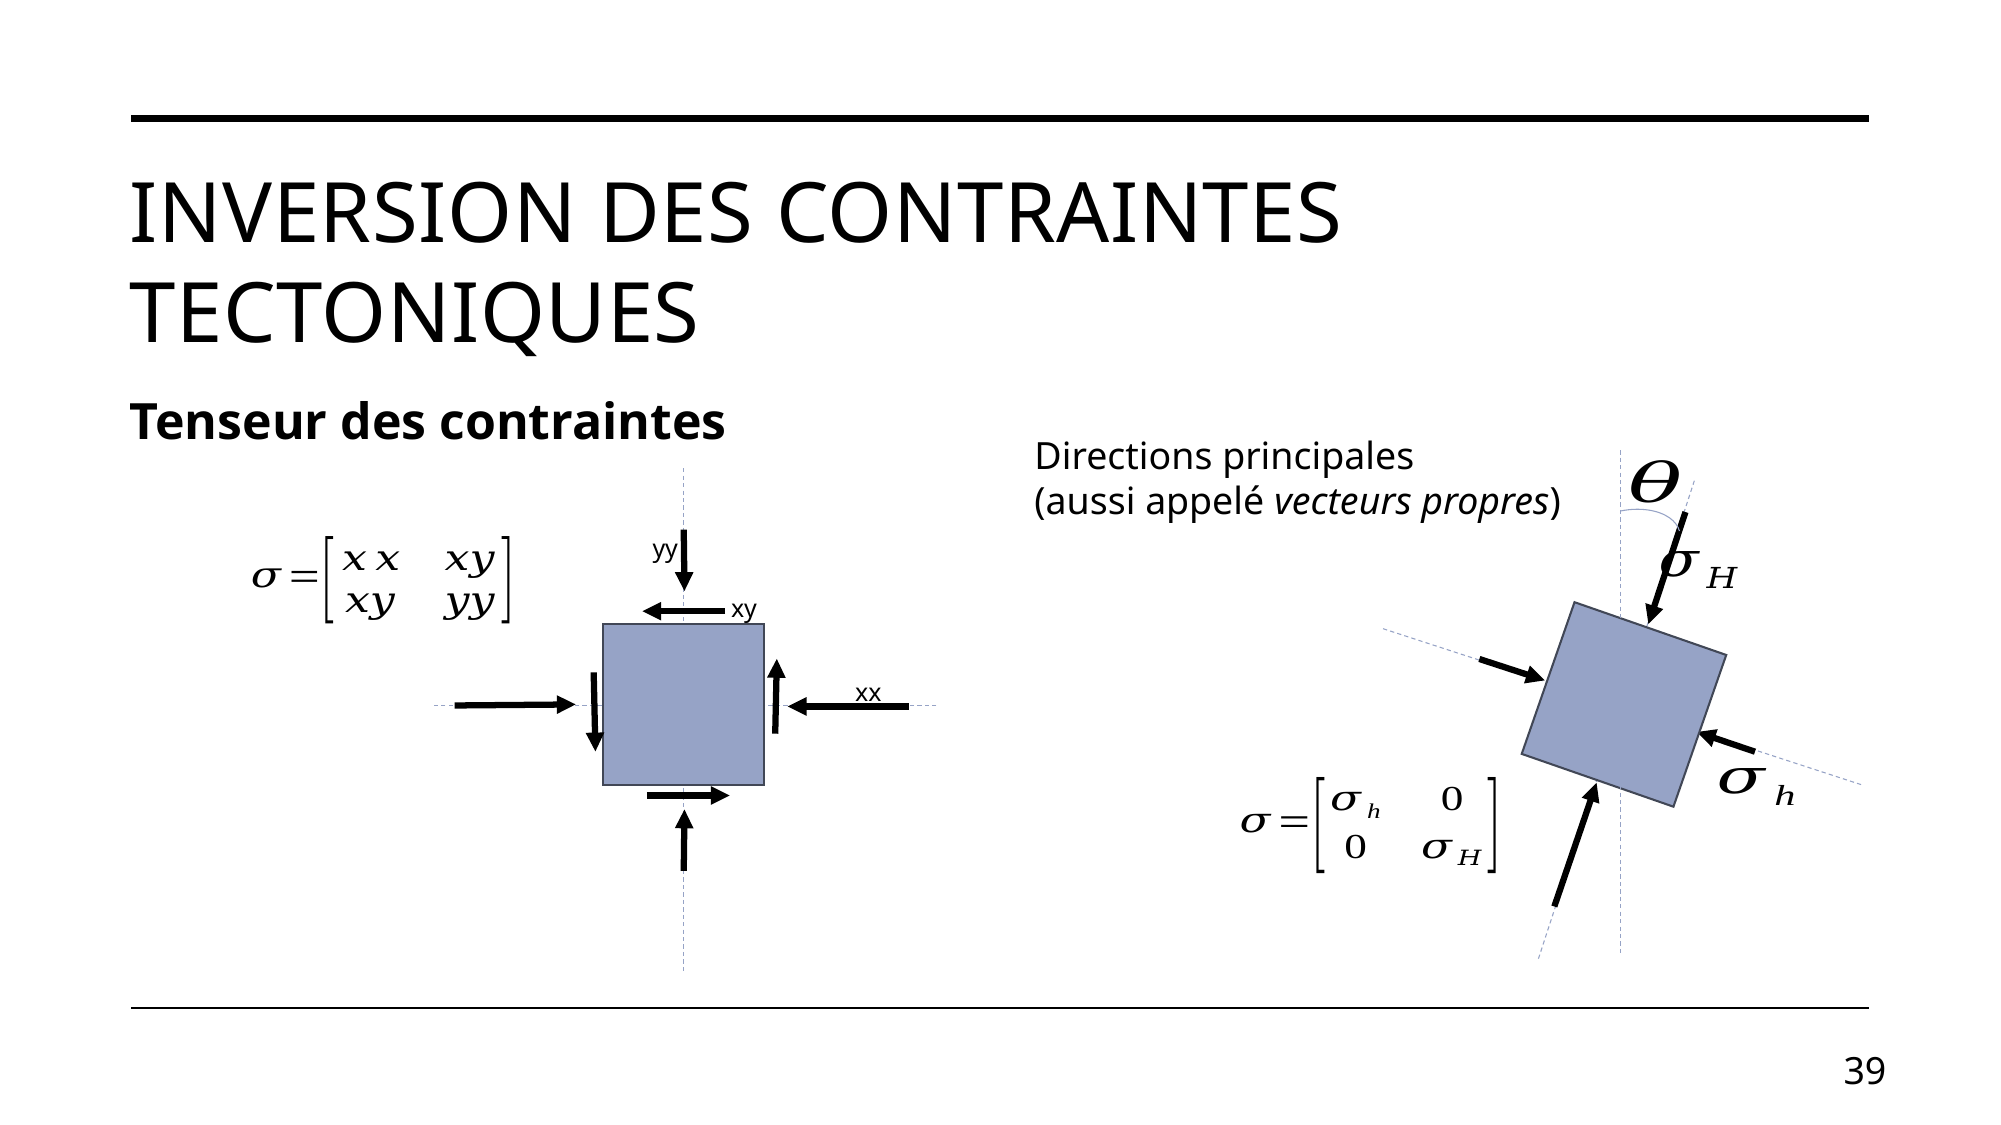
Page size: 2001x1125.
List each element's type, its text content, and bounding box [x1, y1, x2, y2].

list Tenseur des contraintes [114, 376, 1742, 539]
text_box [1363, 450, 1869, 974]
title Inversion des contraintes tectoniques [114, 151, 1869, 377]
slide_number 39 [1791, 1042, 1902, 1103]
text_box Directions principales (aussi appelé vecteurs propres) [1019, 424, 1576, 530]
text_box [431, 468, 937, 974]
